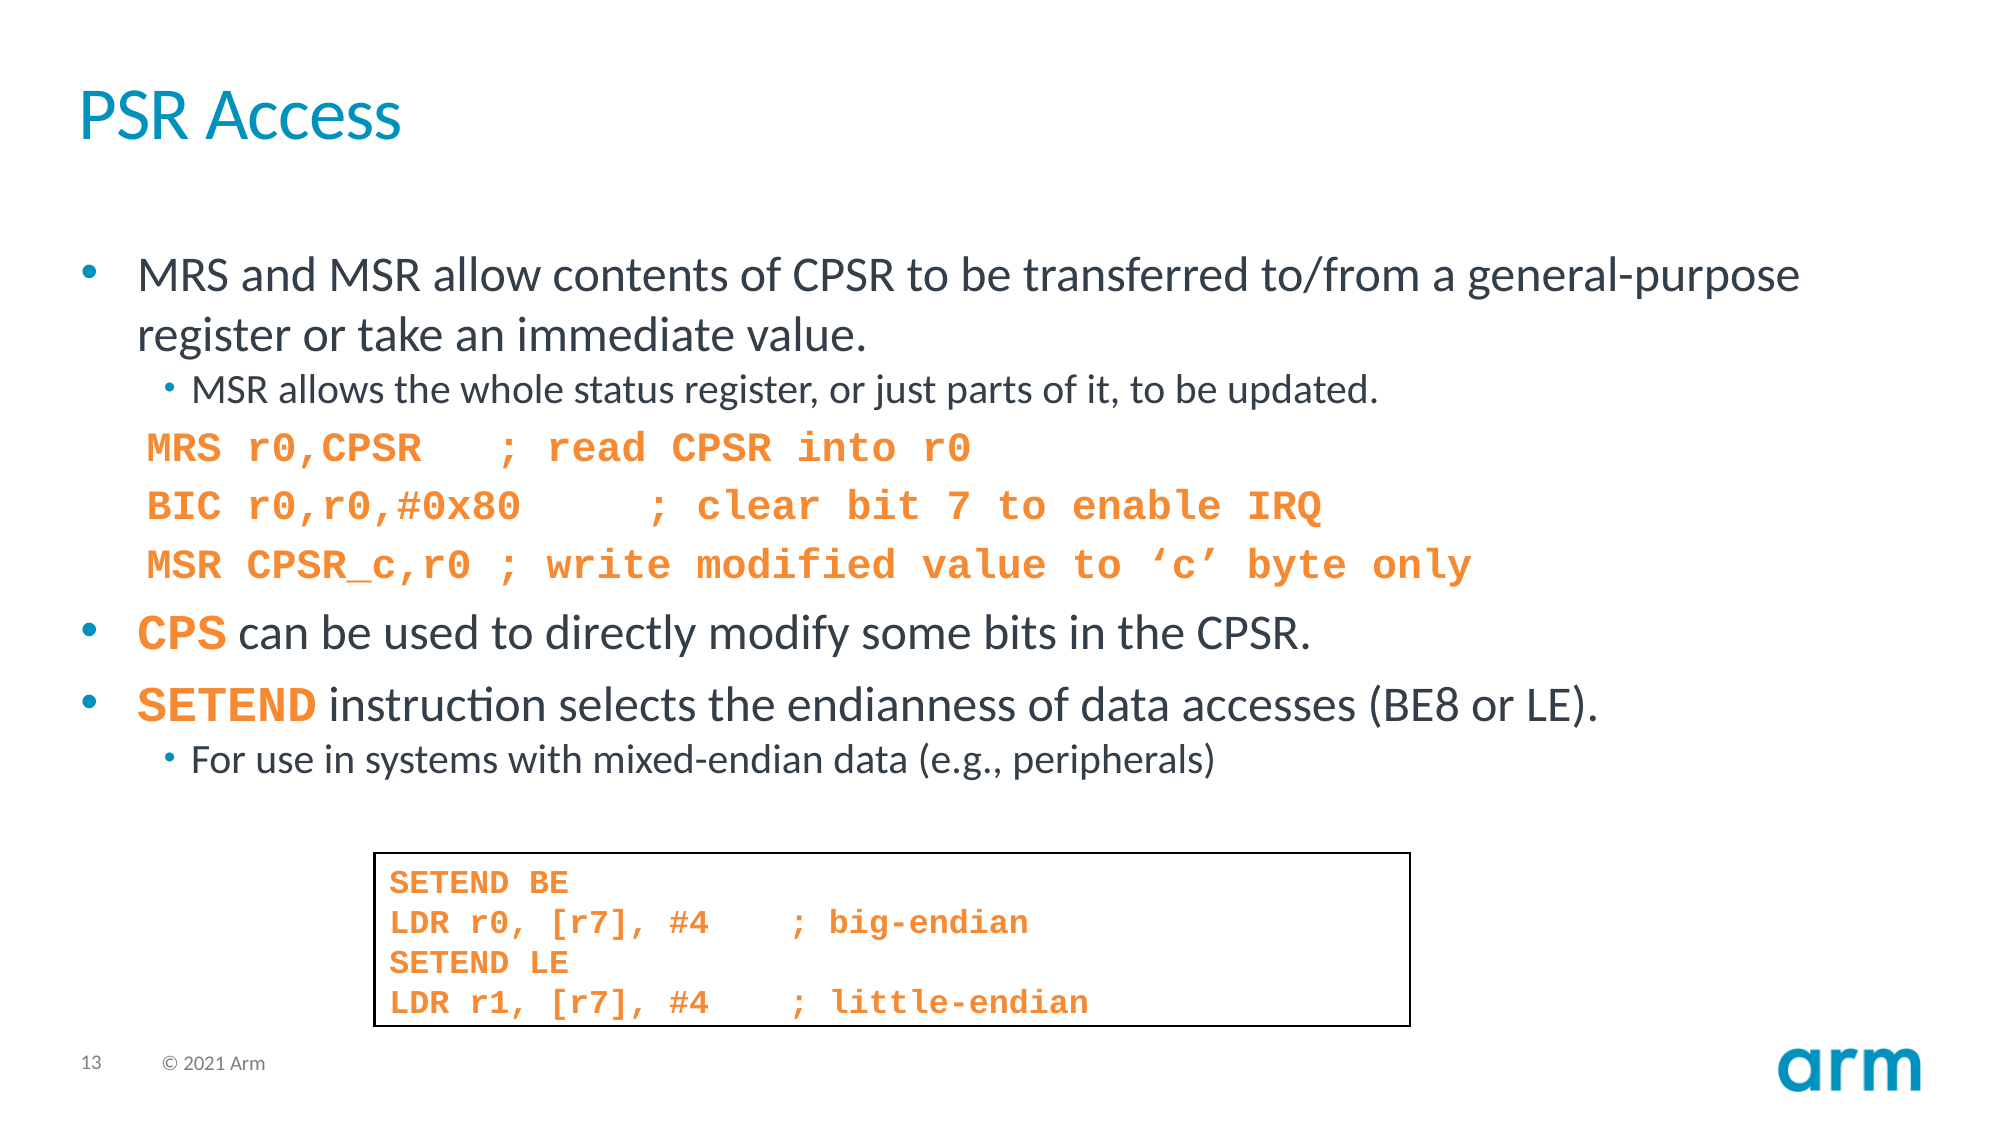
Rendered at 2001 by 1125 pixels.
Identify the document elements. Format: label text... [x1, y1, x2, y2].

text_box SETEND BE LDR r0, [r7], #4 ; big-endian SETEND LE LDR r1, [r7], #4 ; little-endian [374, 852, 1411, 1026]
list MRS and MSR allow contents of CPSR to be transferred to/from a general-purpose register or take an immediate value. MSR allows the whole status register, or just parts of it, to be updated. MRS r0,CPSR ; read CPSR into r0 BIC r0,r0,#0x80 ; clear bit 7 to enable IRQ MSR CPSR_c,r0 ; write modified value to ‘c’ byte only CPS can be used to directly modify some bits in the CPSR. SETEND instruction selects the endianness of data accesses (BE8 or LE). For use in systems with mixed-endian data (e.g., peripherals) [80, 241, 1915, 912]
picture [1777, 1047, 1922, 1093]
title PSR Access [78, 78, 1922, 186]
